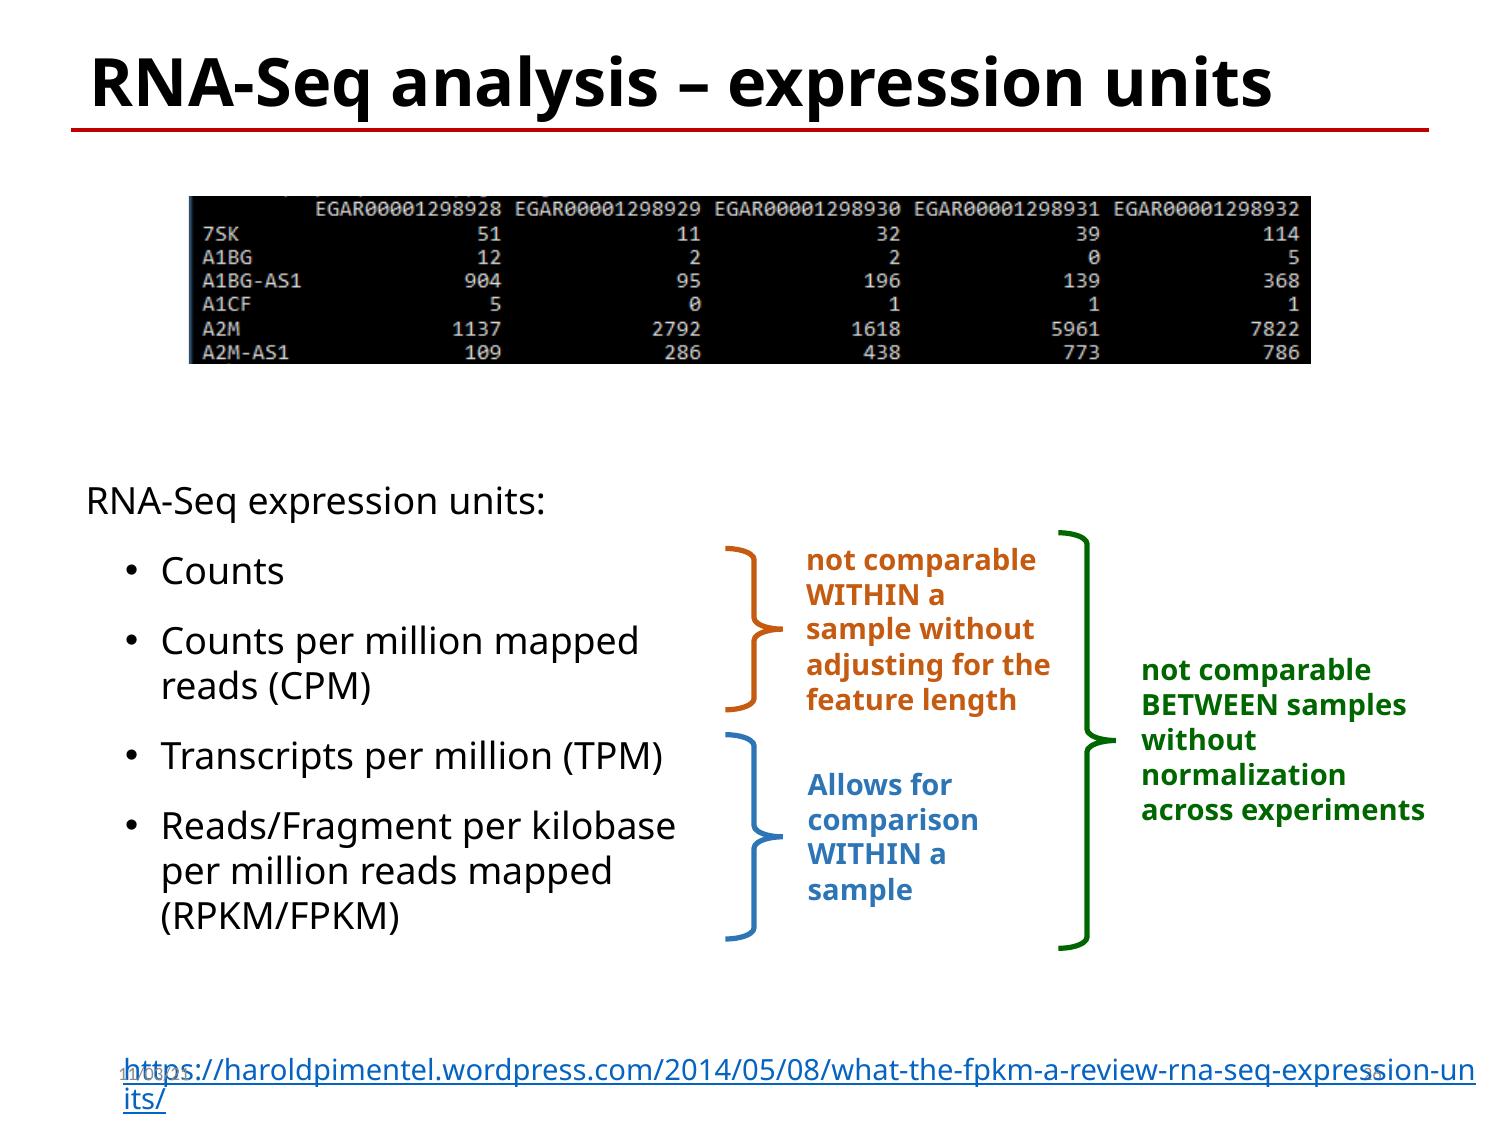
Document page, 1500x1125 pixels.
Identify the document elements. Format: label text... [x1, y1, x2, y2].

slide_number 26 [1059, 1042, 1397, 1103]
text_box https://haroldpimentel.wordpress.com/2014/05/08/what-the-fpkm-a-review-rna-seq-expression-units/ [441, 1044, 1059, 1099]
text_box Allows for comparison WITHIN a sample [792, 758, 1058, 914]
text_box https://haroldpimentel.wordpress.com/2014/05/08/what-the-fpkm-a-review-rna-seq-expression-units/ [1397, 1044, 1495, 1099]
text_box [1058, 532, 1116, 949]
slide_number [103, 1042, 441, 1103]
text_box not comparable BETWEEN samples without normalization across experiments [1126, 643, 1455, 834]
text_box RNA-Seq analysis – expression units [74, 32, 1425, 126]
text_box [725, 734, 783, 940]
text_box not comparable WITHIN a sample without adjusting for the feature length [791, 533, 1058, 724]
text_box [725, 547, 783, 711]
text_box RNA-Seq expression units: Counts Counts per million mapped reads (CPM) Transcripts per million (TPM) Reads/Fragment per kilobase per million reads mapped (RPKM/FPKM) [70, 469, 746, 990]
picture [188, 196, 1311, 364]
